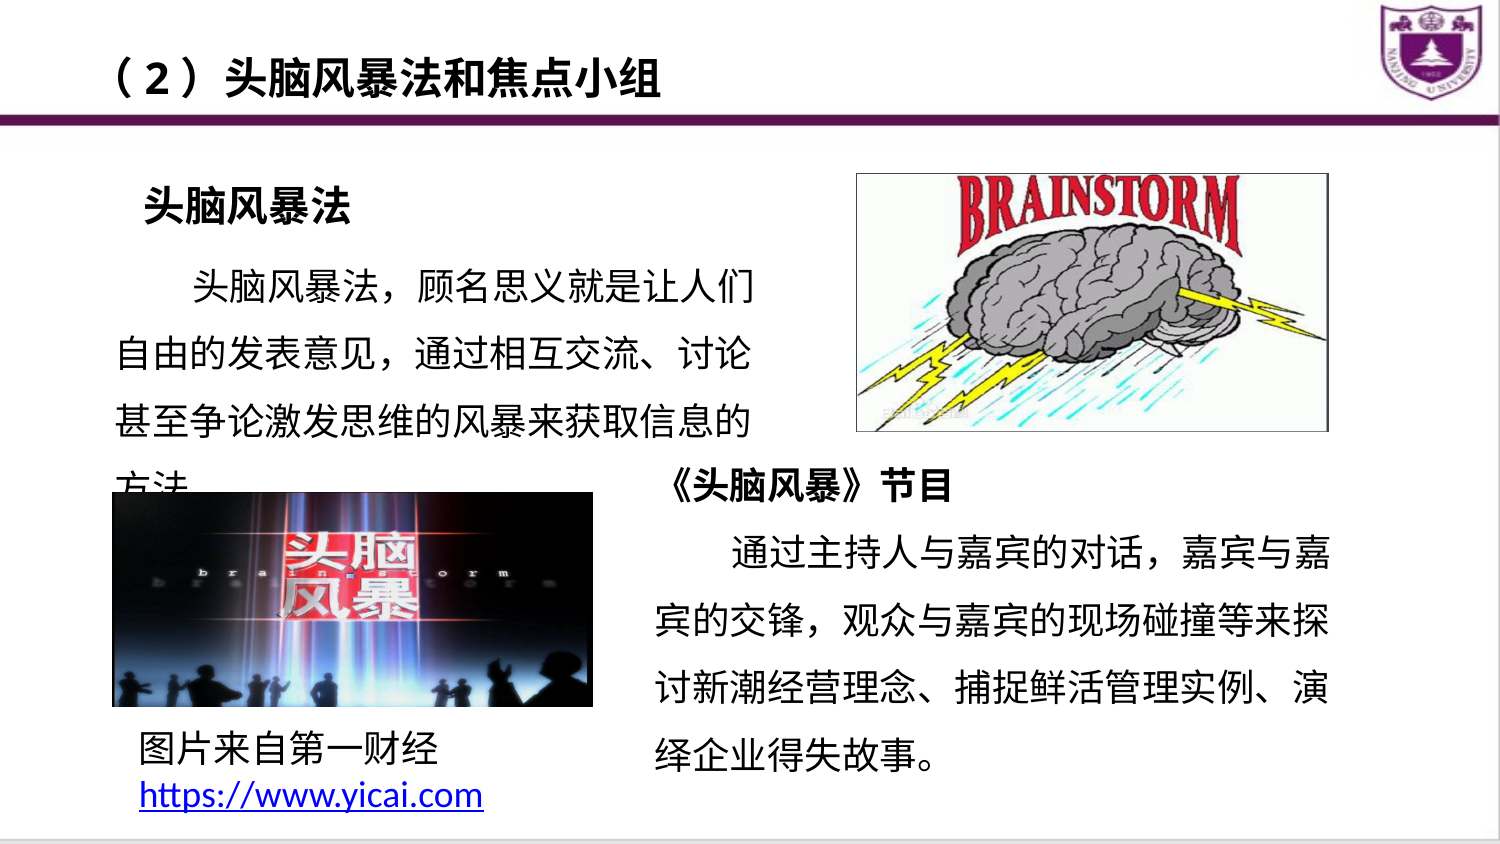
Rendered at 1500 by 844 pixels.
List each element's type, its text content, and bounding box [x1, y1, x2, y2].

text_box 头脑风暴法 [128, 172, 368, 238]
text_box 《头脑风暴》节目 通过主持人与嘉宾的对话，嘉宾与嘉宾的交锋，观众与嘉宾的现场碰撞等来探讨新潮经营理念、捕捉鲜活管理实例、演绎企业得失故事。 [643, 433, 1359, 828]
text_box 图片来自第一财经https://www.yicai.com [123, 717, 585, 822]
text_box 头脑风暴法，顾名思义就是让人们自由的发表意见，通过相互交流、讨论甚至争论激发思维的风暴来获取信息的方法 [100, 232, 786, 518]
picture [0, 0, 1500, 844]
text_box （2）头脑风暴法和焦点小组 [78, 45, 674, 109]
